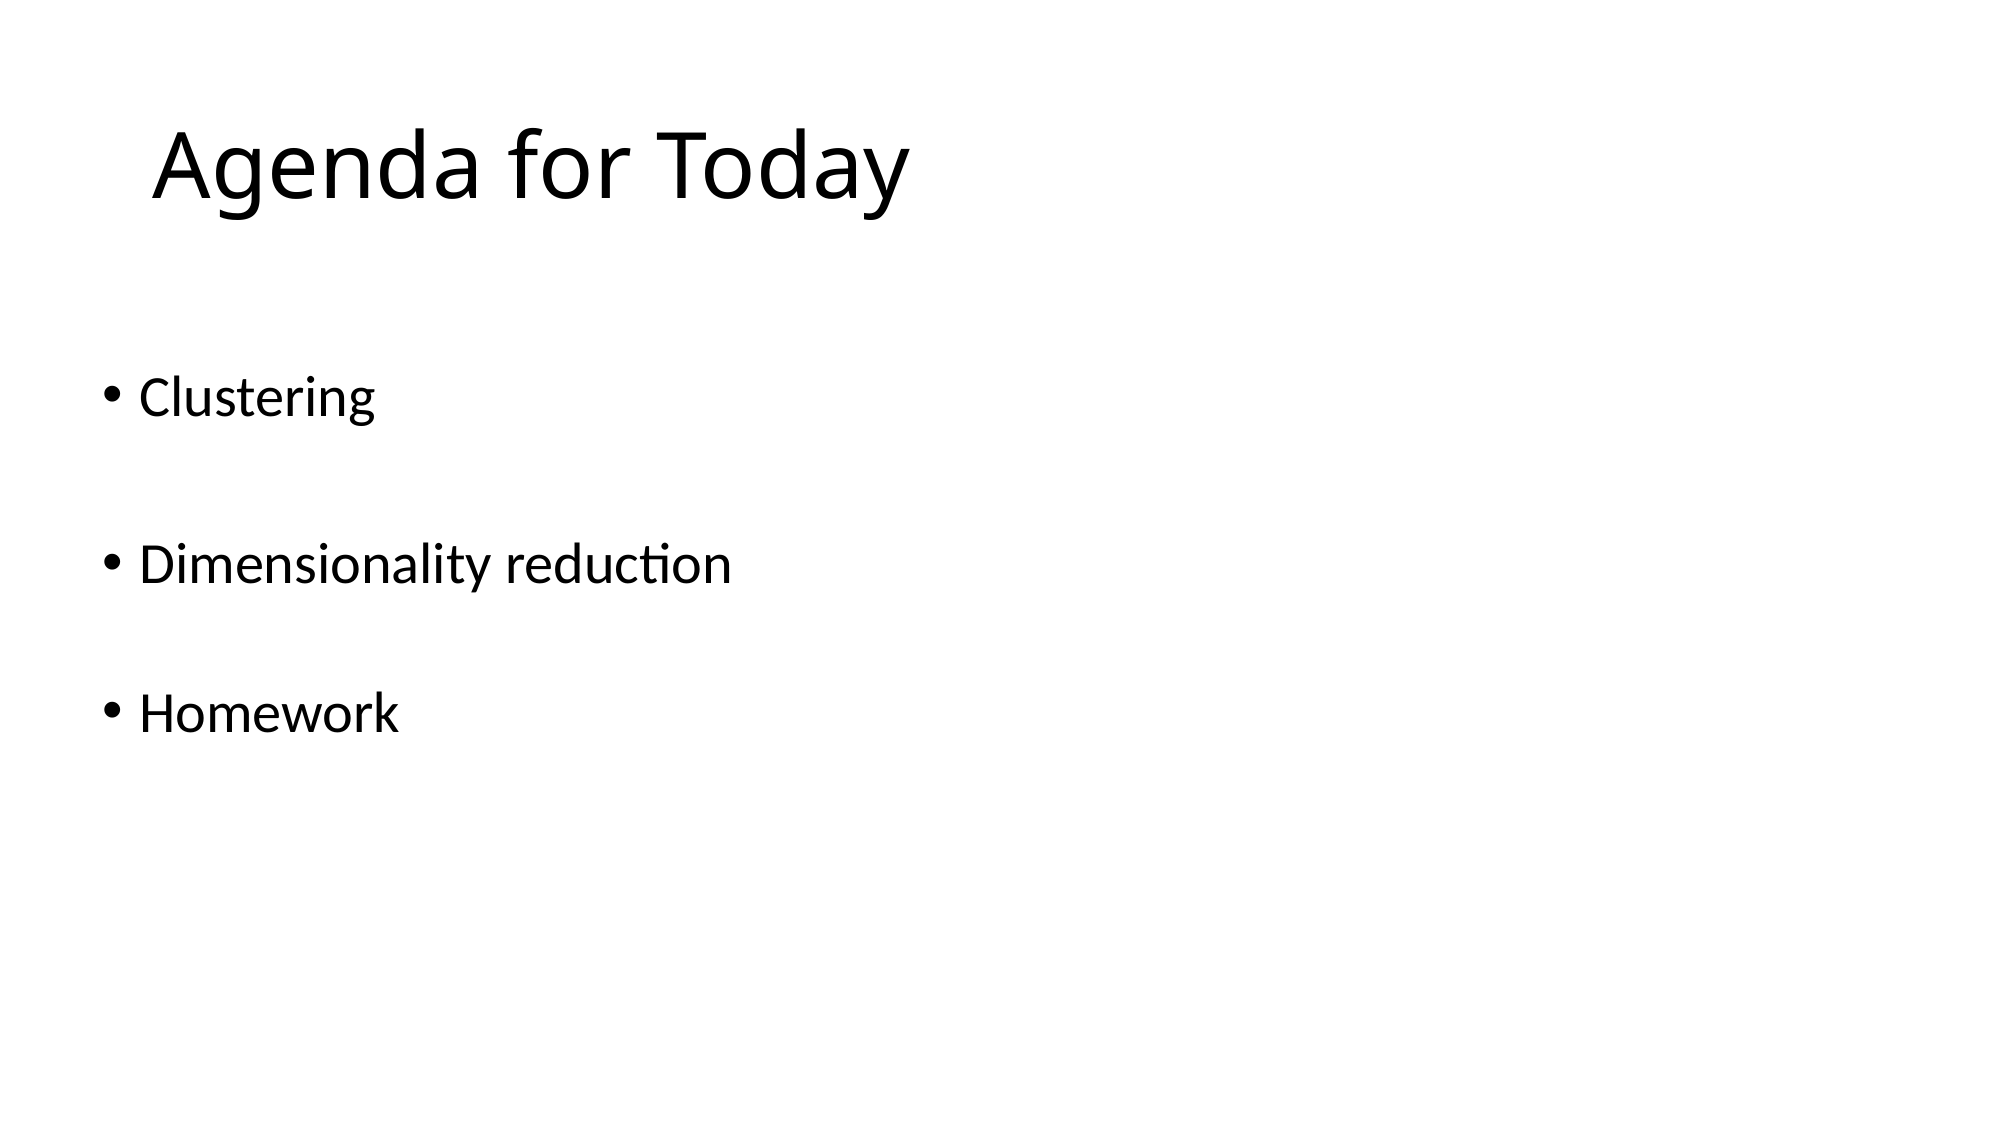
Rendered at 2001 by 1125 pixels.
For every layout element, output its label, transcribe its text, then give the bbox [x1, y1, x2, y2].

list Clustering Dimensionality reduction Homework [87, 267, 1812, 982]
title Agenda for Today [137, 59, 1863, 278]
